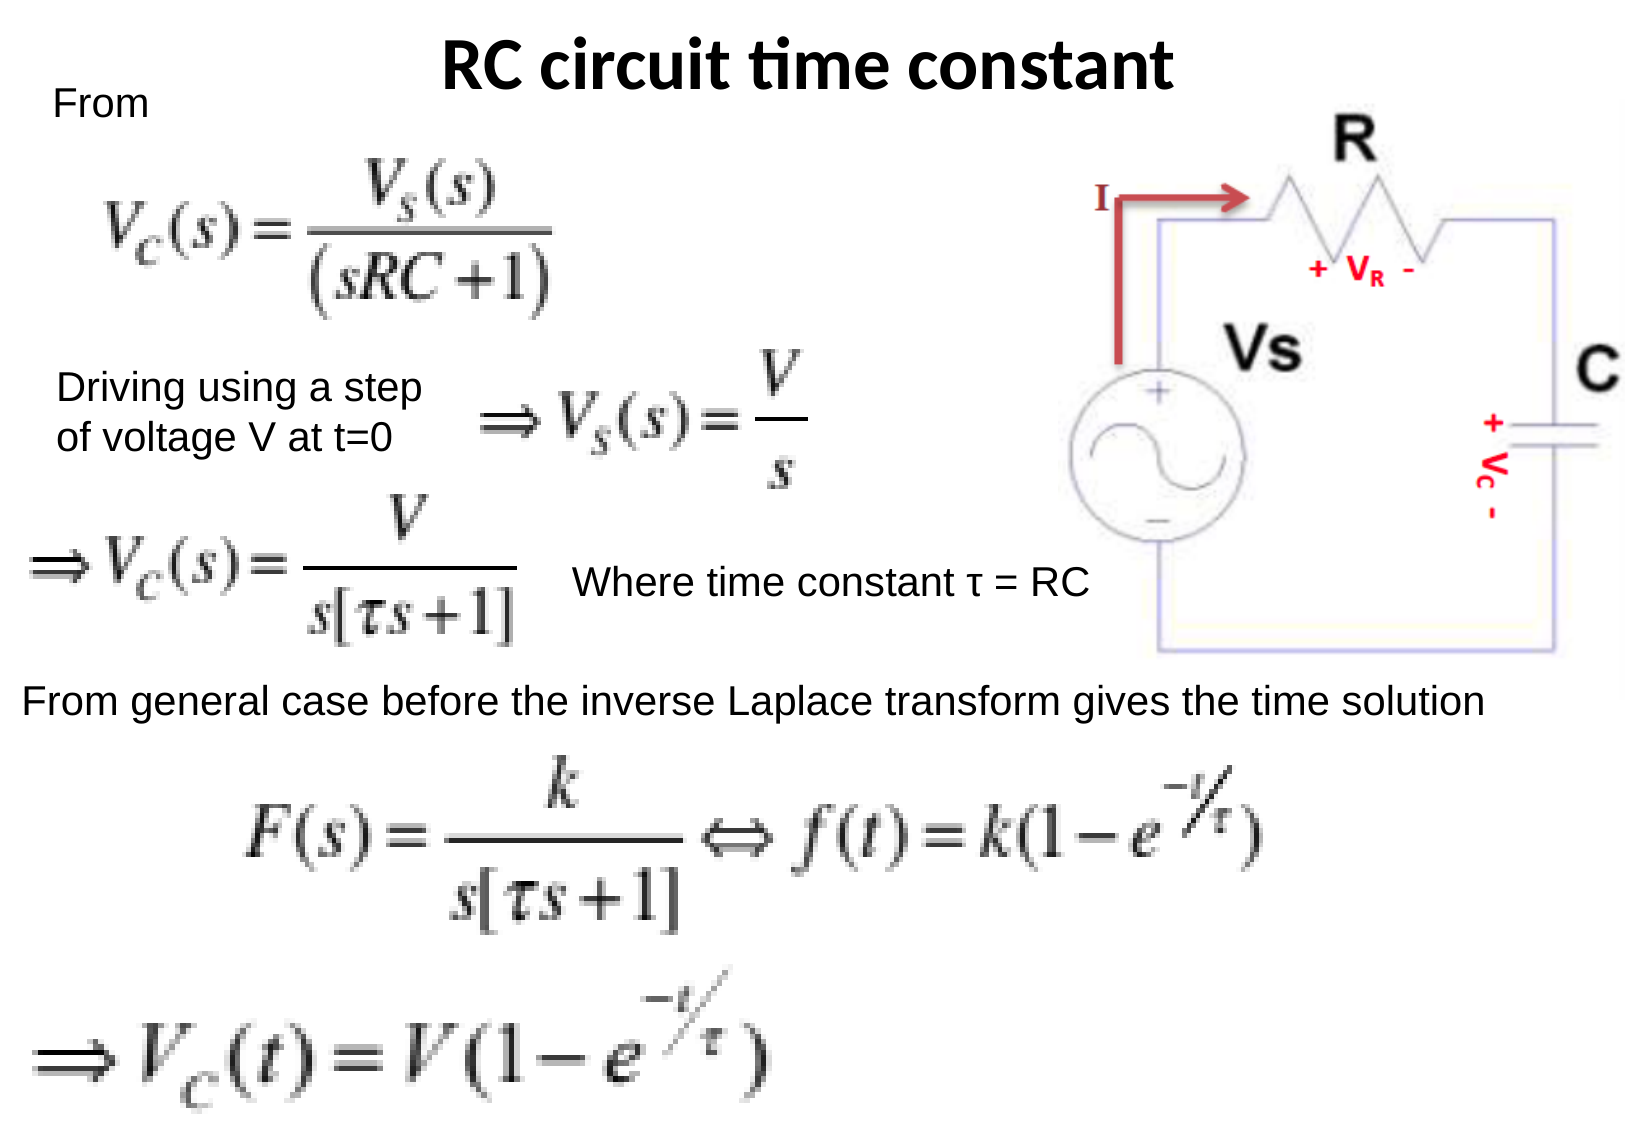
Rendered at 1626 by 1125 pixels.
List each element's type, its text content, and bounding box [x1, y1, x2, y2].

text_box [472, 332, 817, 499]
text_box From [37, 68, 165, 134]
text_box Driving using a step of voltage V at t=0 [41, 351, 467, 467]
text_box RC circuit time constant [77, 0, 1541, 119]
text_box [95, 142, 558, 325]
picture [1058, 98, 1625, 700]
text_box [22, 954, 773, 1115]
text_box Where time constant τ = RC [557, 547, 1053, 613]
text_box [233, 736, 1264, 946]
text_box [22, 477, 522, 660]
text_box From general case before the inverse Laplace transform gives the time solution [6, 666, 1612, 732]
